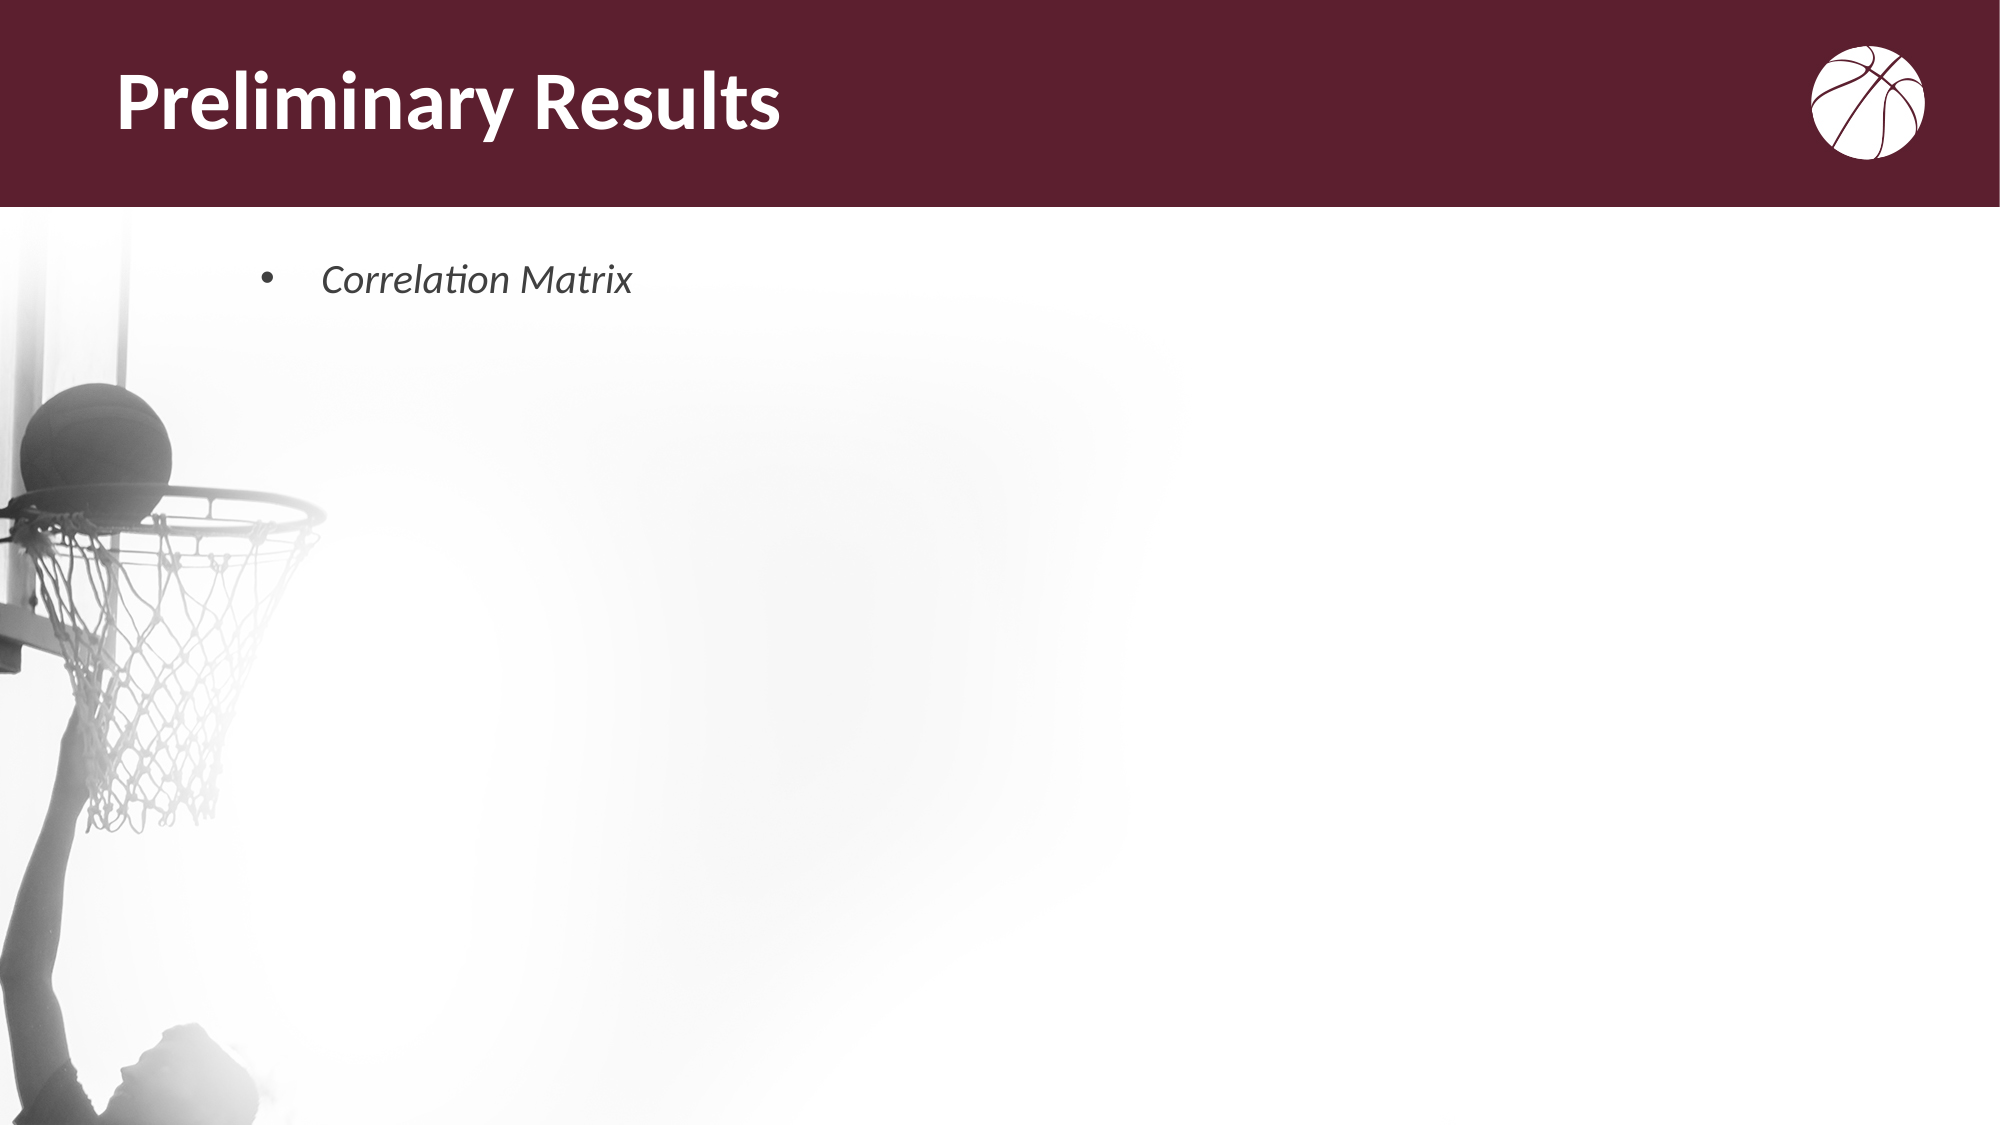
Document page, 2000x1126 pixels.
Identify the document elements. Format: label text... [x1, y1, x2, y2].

list Correlation Matrix [243, 243, 1900, 1036]
title Preliminary Results [99, 31, 1900, 163]
picture [0, 0, 2000, 1125]
